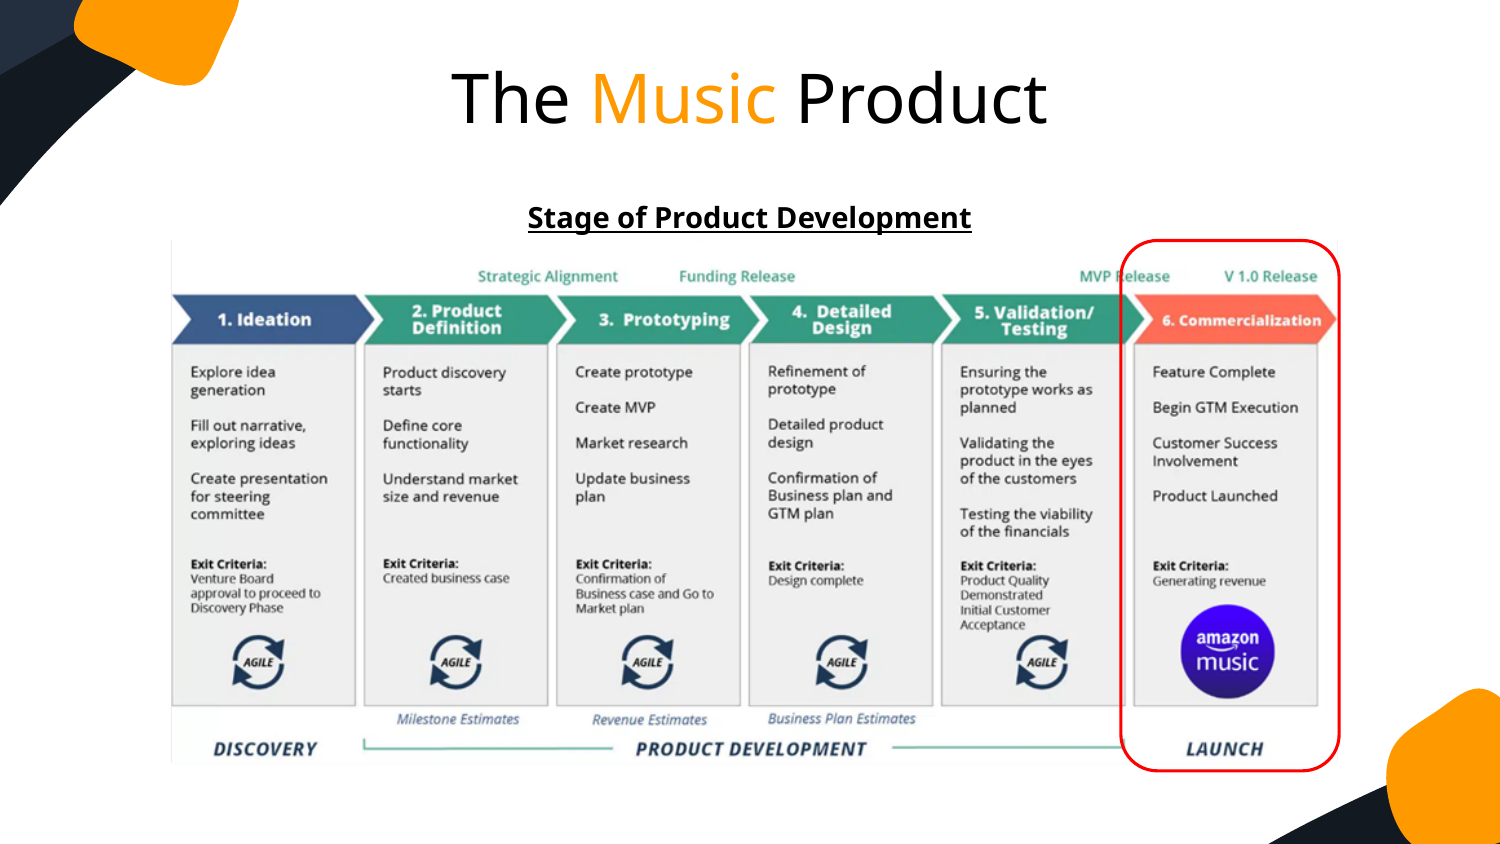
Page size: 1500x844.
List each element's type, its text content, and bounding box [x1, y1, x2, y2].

text_box [1268, 785, 1410, 844]
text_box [0, 0, 336, 519]
text_box The Music Product [340, 49, 1323, 143]
picture [148, 240, 1348, 772]
text_box Stage of Product Development [340, 183, 1323, 238]
text_box [1386, 688, 1500, 844]
